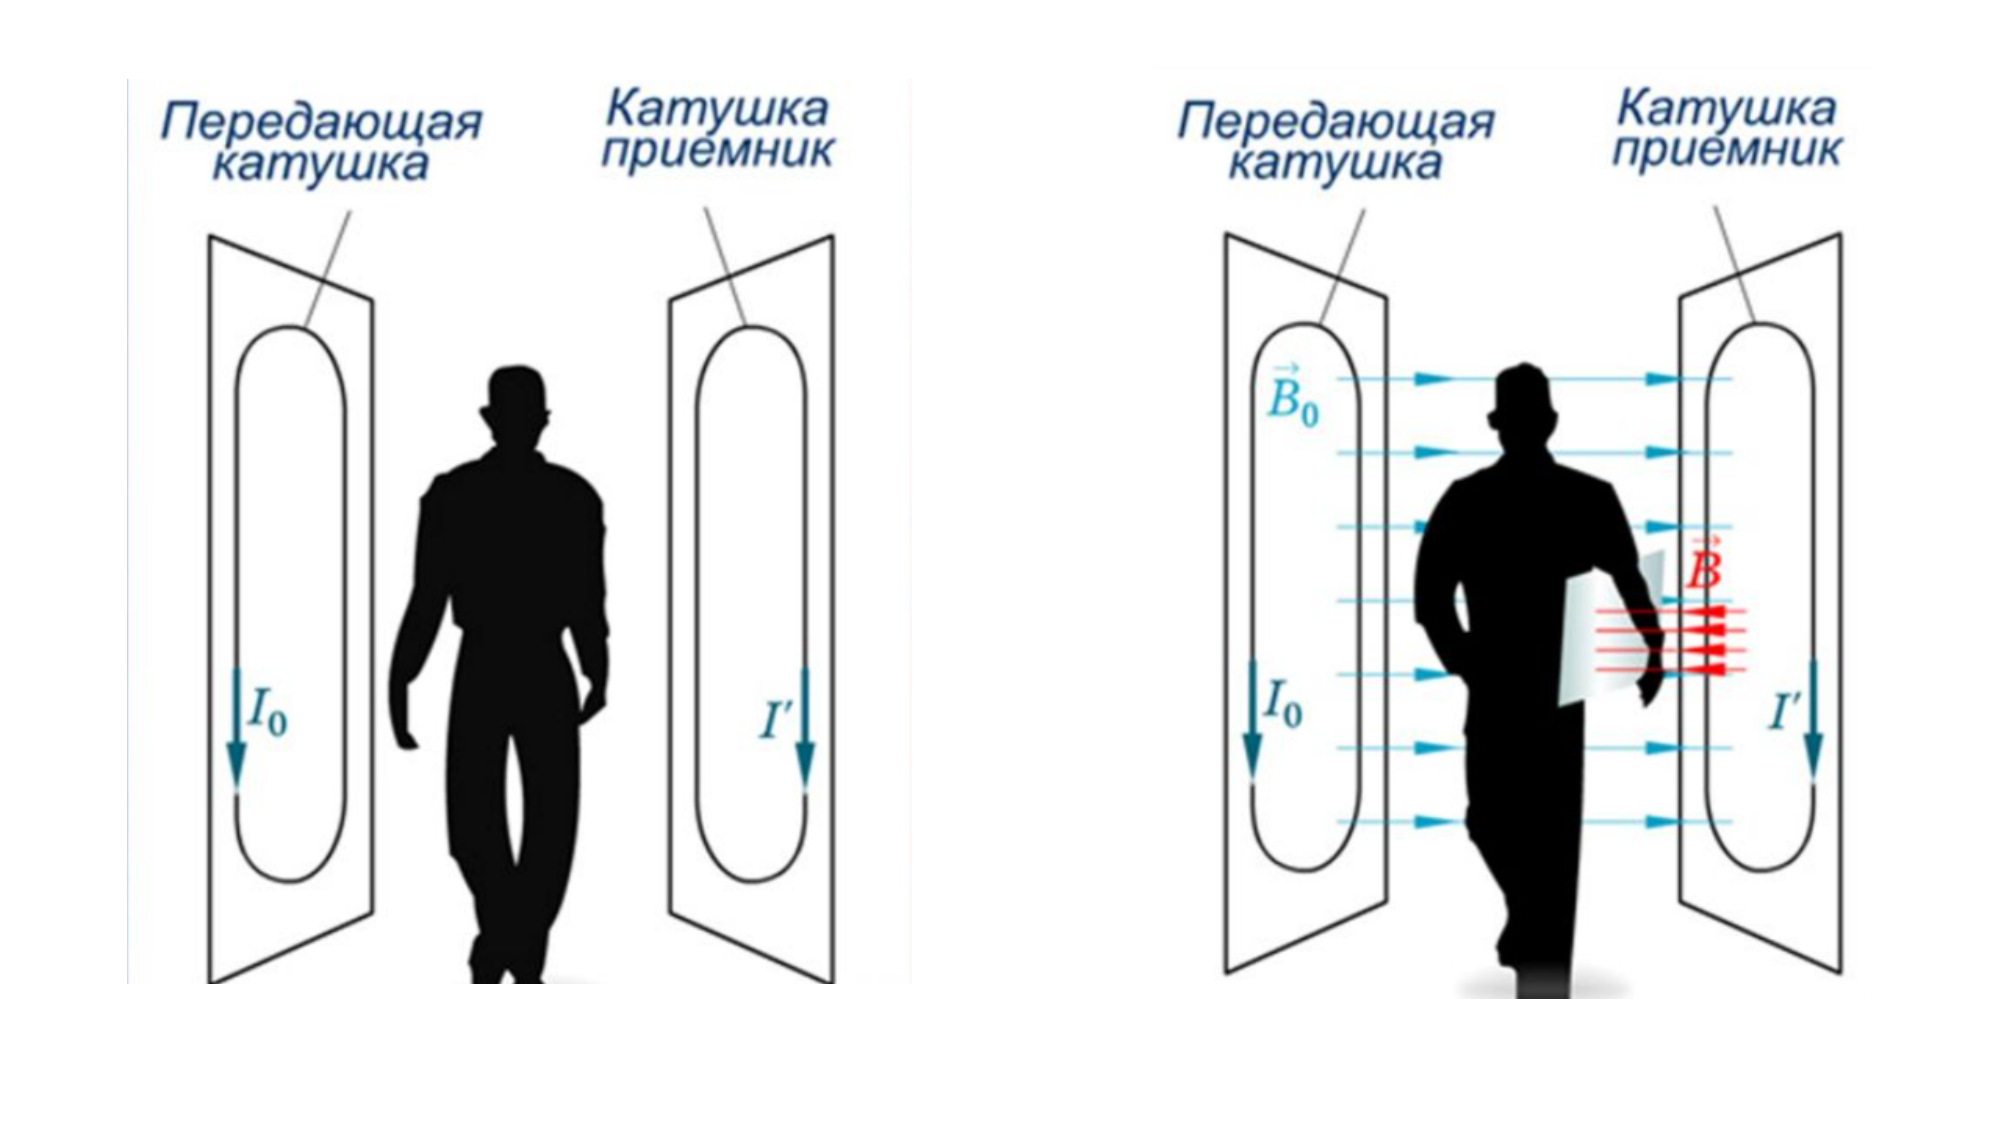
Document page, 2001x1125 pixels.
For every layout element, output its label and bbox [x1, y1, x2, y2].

picture [1147, 65, 1873, 999]
picture [127, 79, 912, 984]
